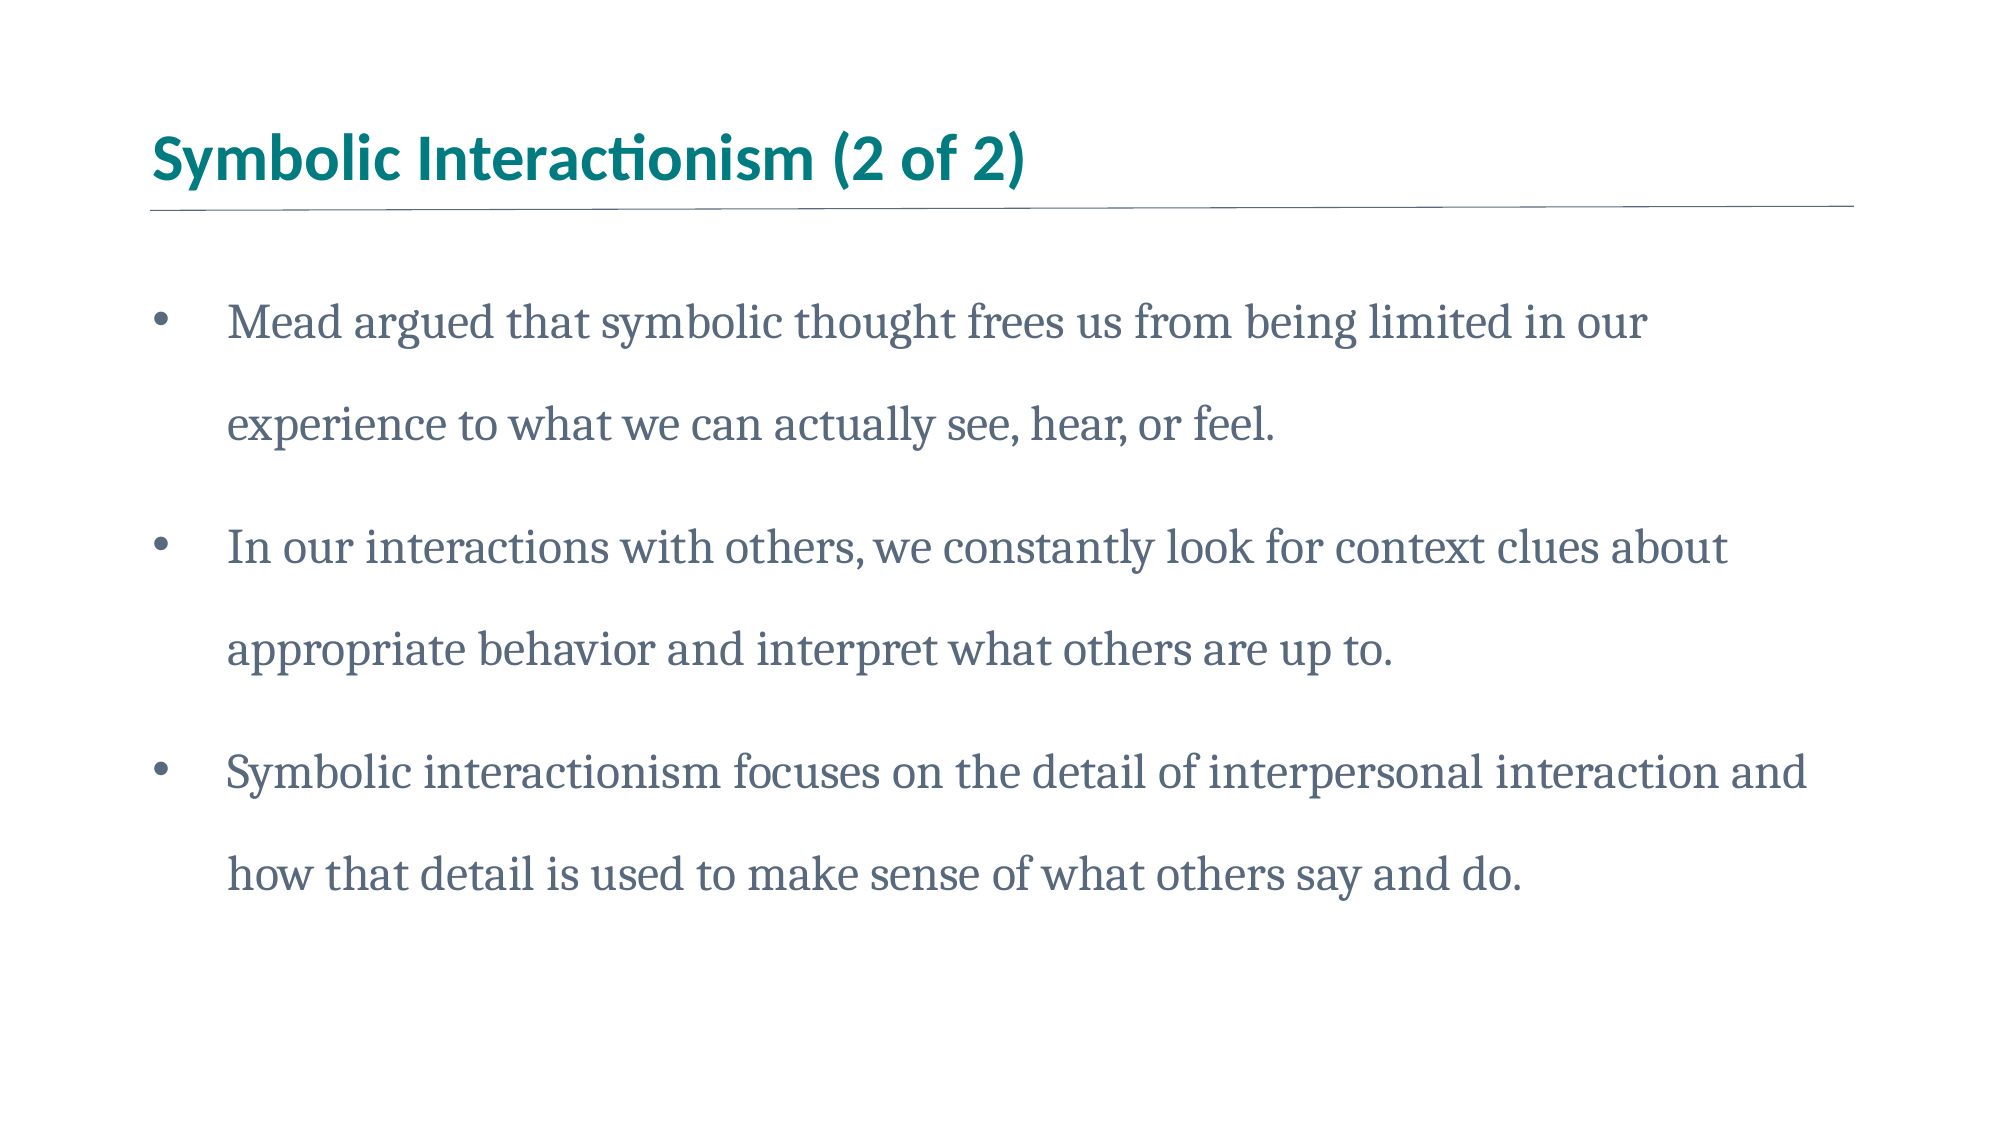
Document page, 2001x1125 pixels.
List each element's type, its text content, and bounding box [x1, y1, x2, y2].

title Symbolic Interactionism (2 of 2) [137, 107, 1863, 211]
list Mead argued that symbolic thought frees us from being limited in our experience to what we can actually see, hear, or feel. In our interactions with others, we constantly look for context clues about appropriate behavior and interpret what others are up to. Symbolic interactionism focuses on the detail of interpersonal interaction and how that detail is used to make sense of what others say and do. [137, 238, 1863, 1020]
